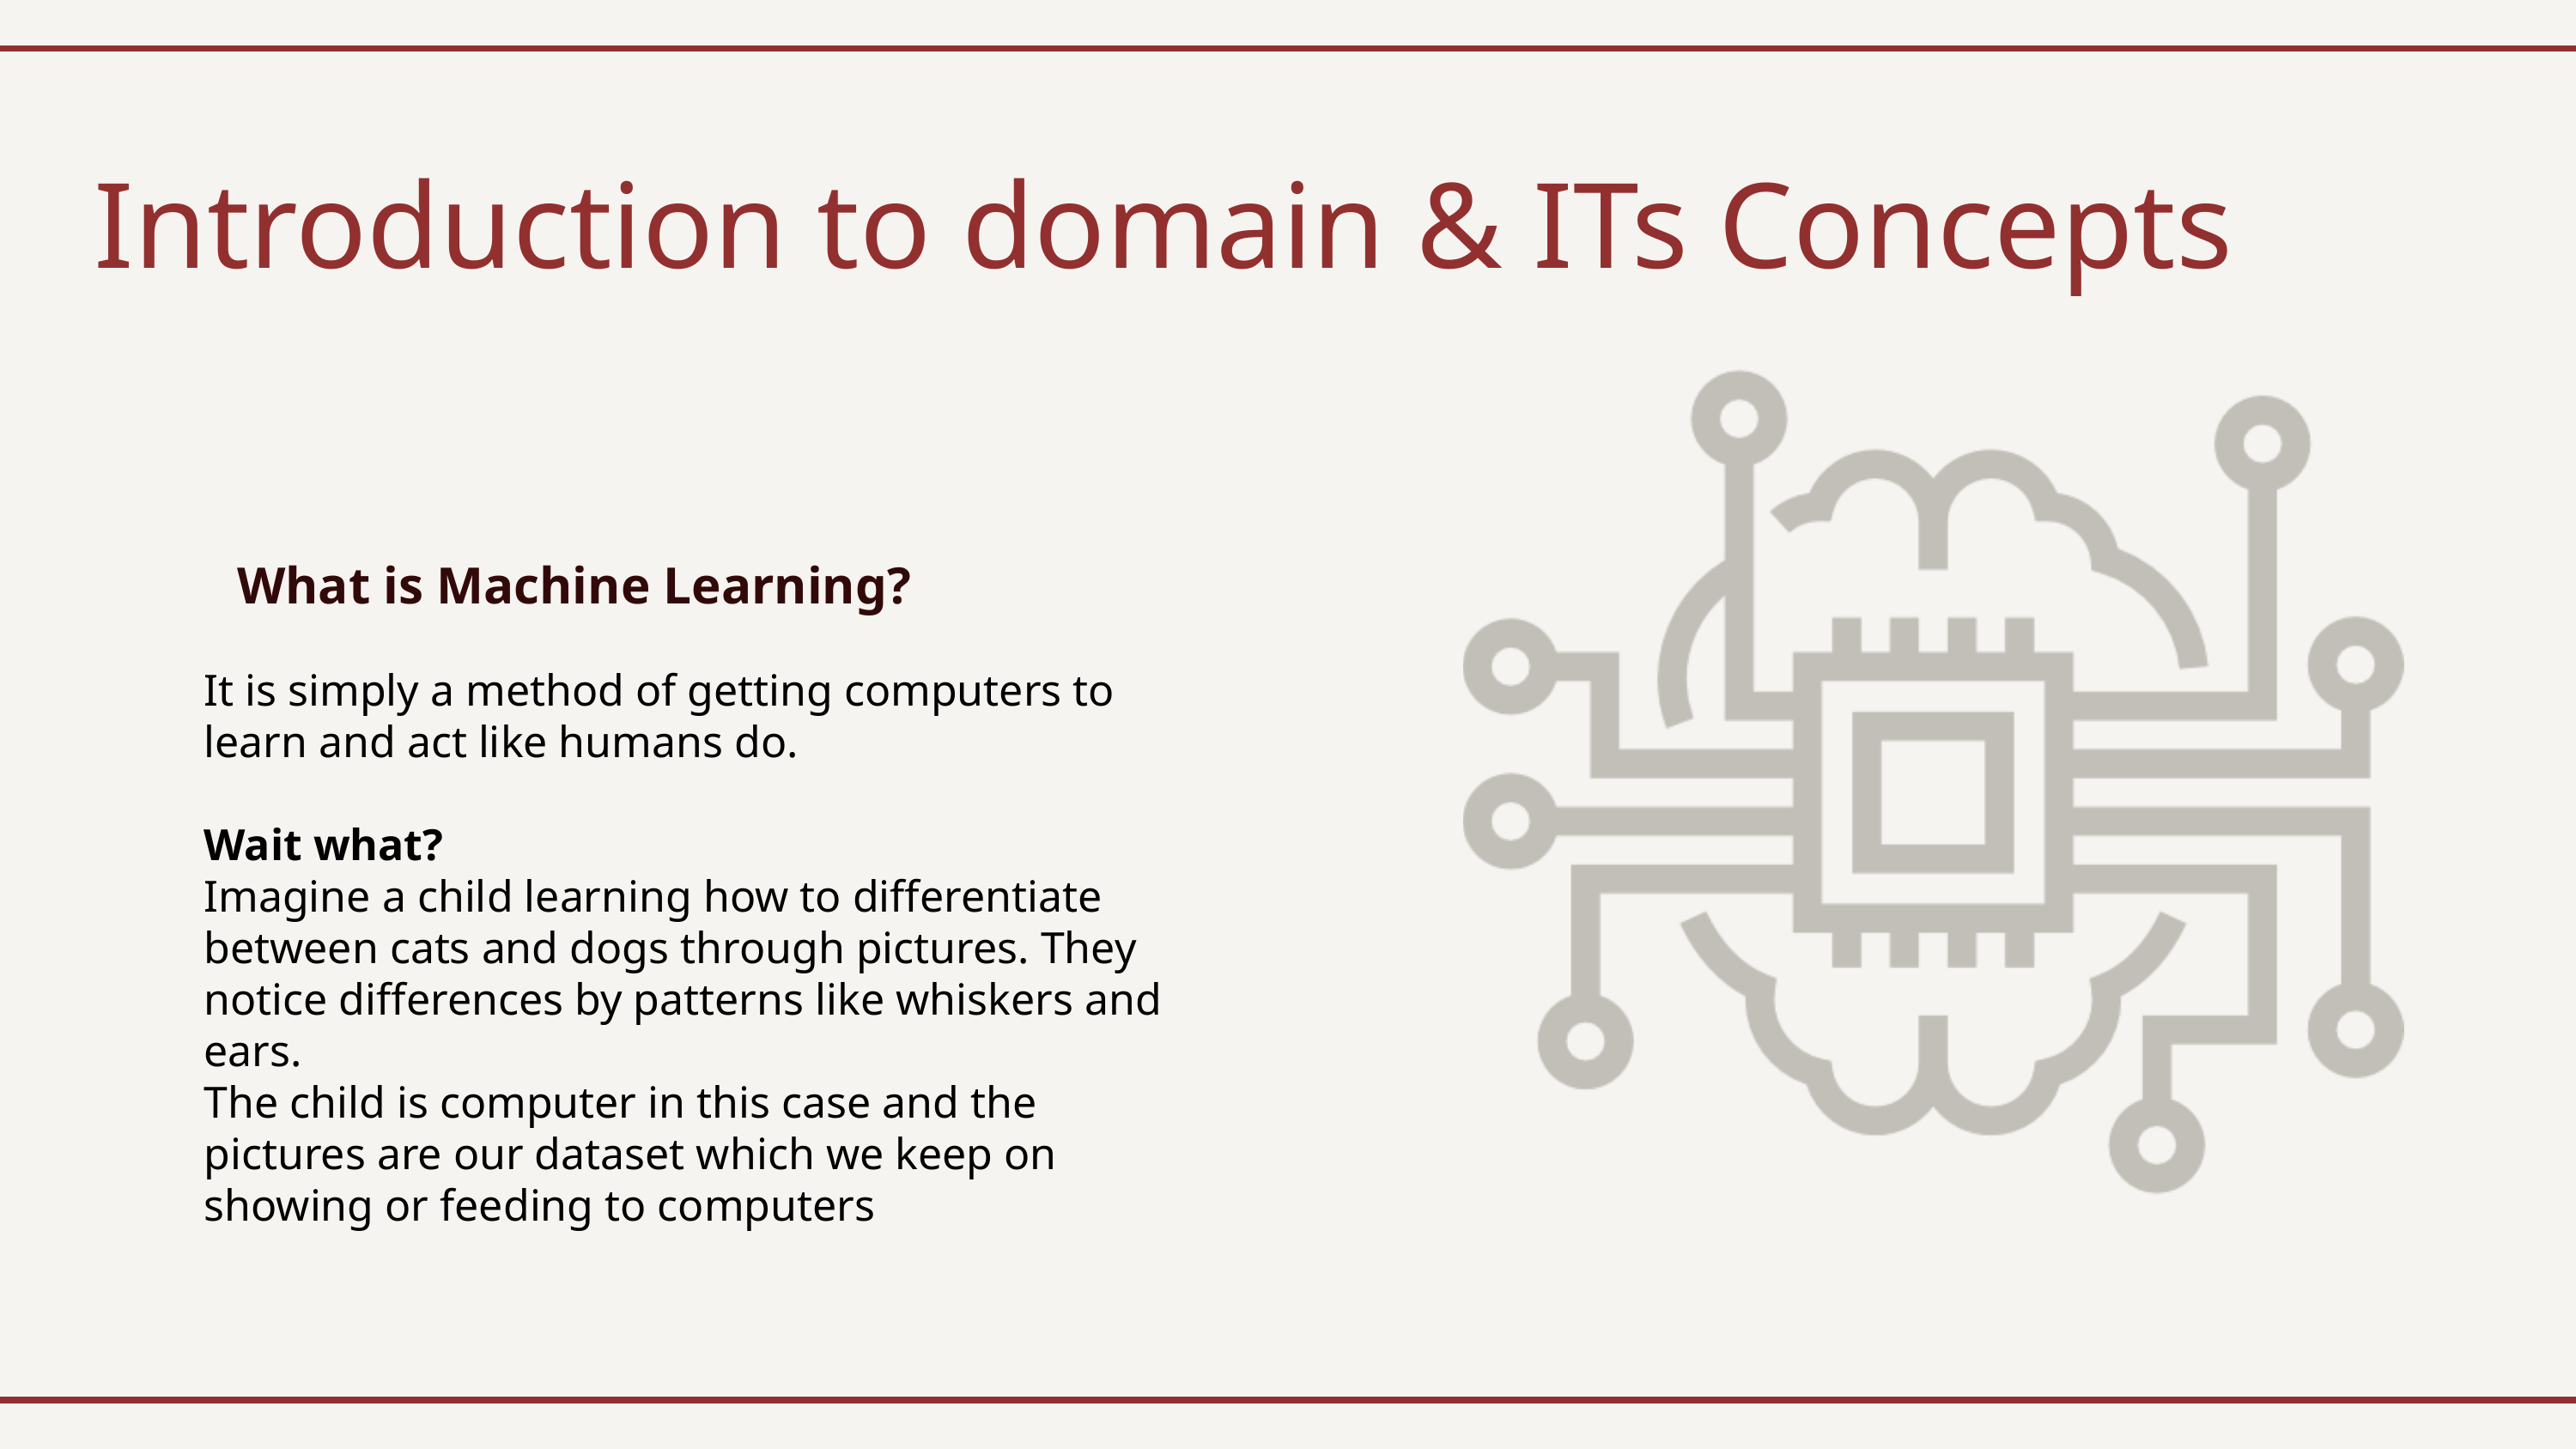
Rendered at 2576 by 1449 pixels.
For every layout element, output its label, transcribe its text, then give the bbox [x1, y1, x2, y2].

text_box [0, 45, 2576, 52]
text_box It is simply a method of getting computers to learn and act like humans do. Wait what? Imagine a child learning how to differentiate between cats and dogs through pictures. They notice differences by patterns like whiskers and ears. The child is computer in this case and the pictures are our dataset which we keep on showing or feeding to computers [204, 663, 1202, 1282]
text_box Introduction to domain & ITs Concepts [0, 107, 2523, 293]
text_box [0, 1396, 2576, 1404]
text_box What is Machine Learning? [172, 553, 977, 614]
picture [1463, 312, 2405, 1253]
